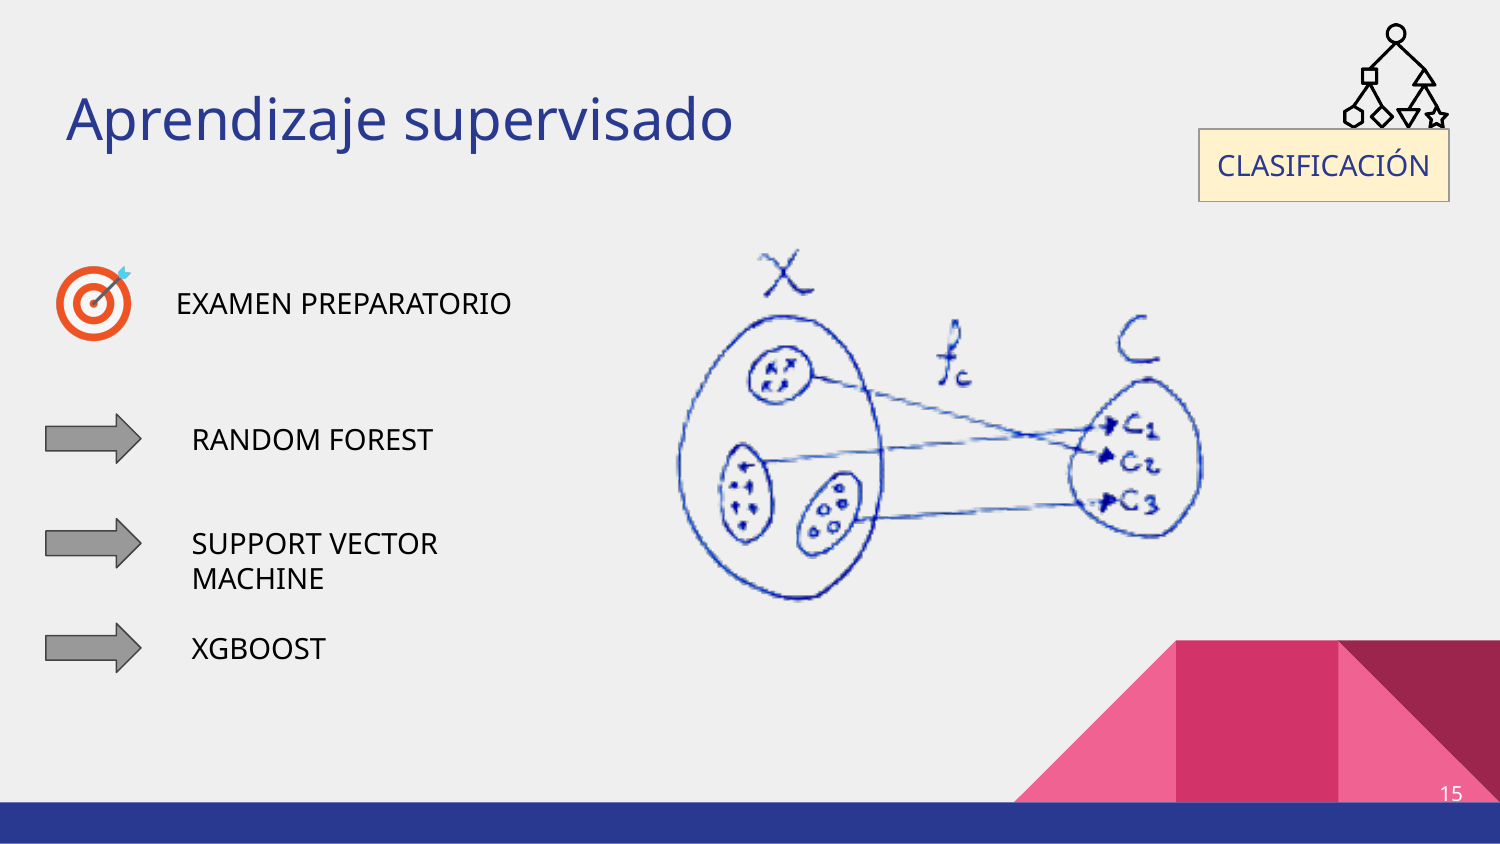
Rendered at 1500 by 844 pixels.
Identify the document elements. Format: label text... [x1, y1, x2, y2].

picture [50, 260, 136, 346]
text_box [45, 623, 141, 673]
text_box RANDOM FOREST [176, 405, 556, 471]
title Aprendizaje supervisado [51, 67, 1338, 167]
text_box SUPPORT VECTOR MACHINE [176, 510, 591, 611]
picture [631, 228, 1250, 616]
text_box CLASIFICACIÓN [1199, 128, 1449, 202]
slide_number 15 [1387, 762, 1478, 828]
text_box [45, 414, 141, 464]
picture [1343, 23, 1450, 130]
text_box EXAMEN PREPARATORIO [160, 270, 540, 336]
text_box XGBOOST [176, 615, 591, 680]
text_box [45, 518, 141, 568]
